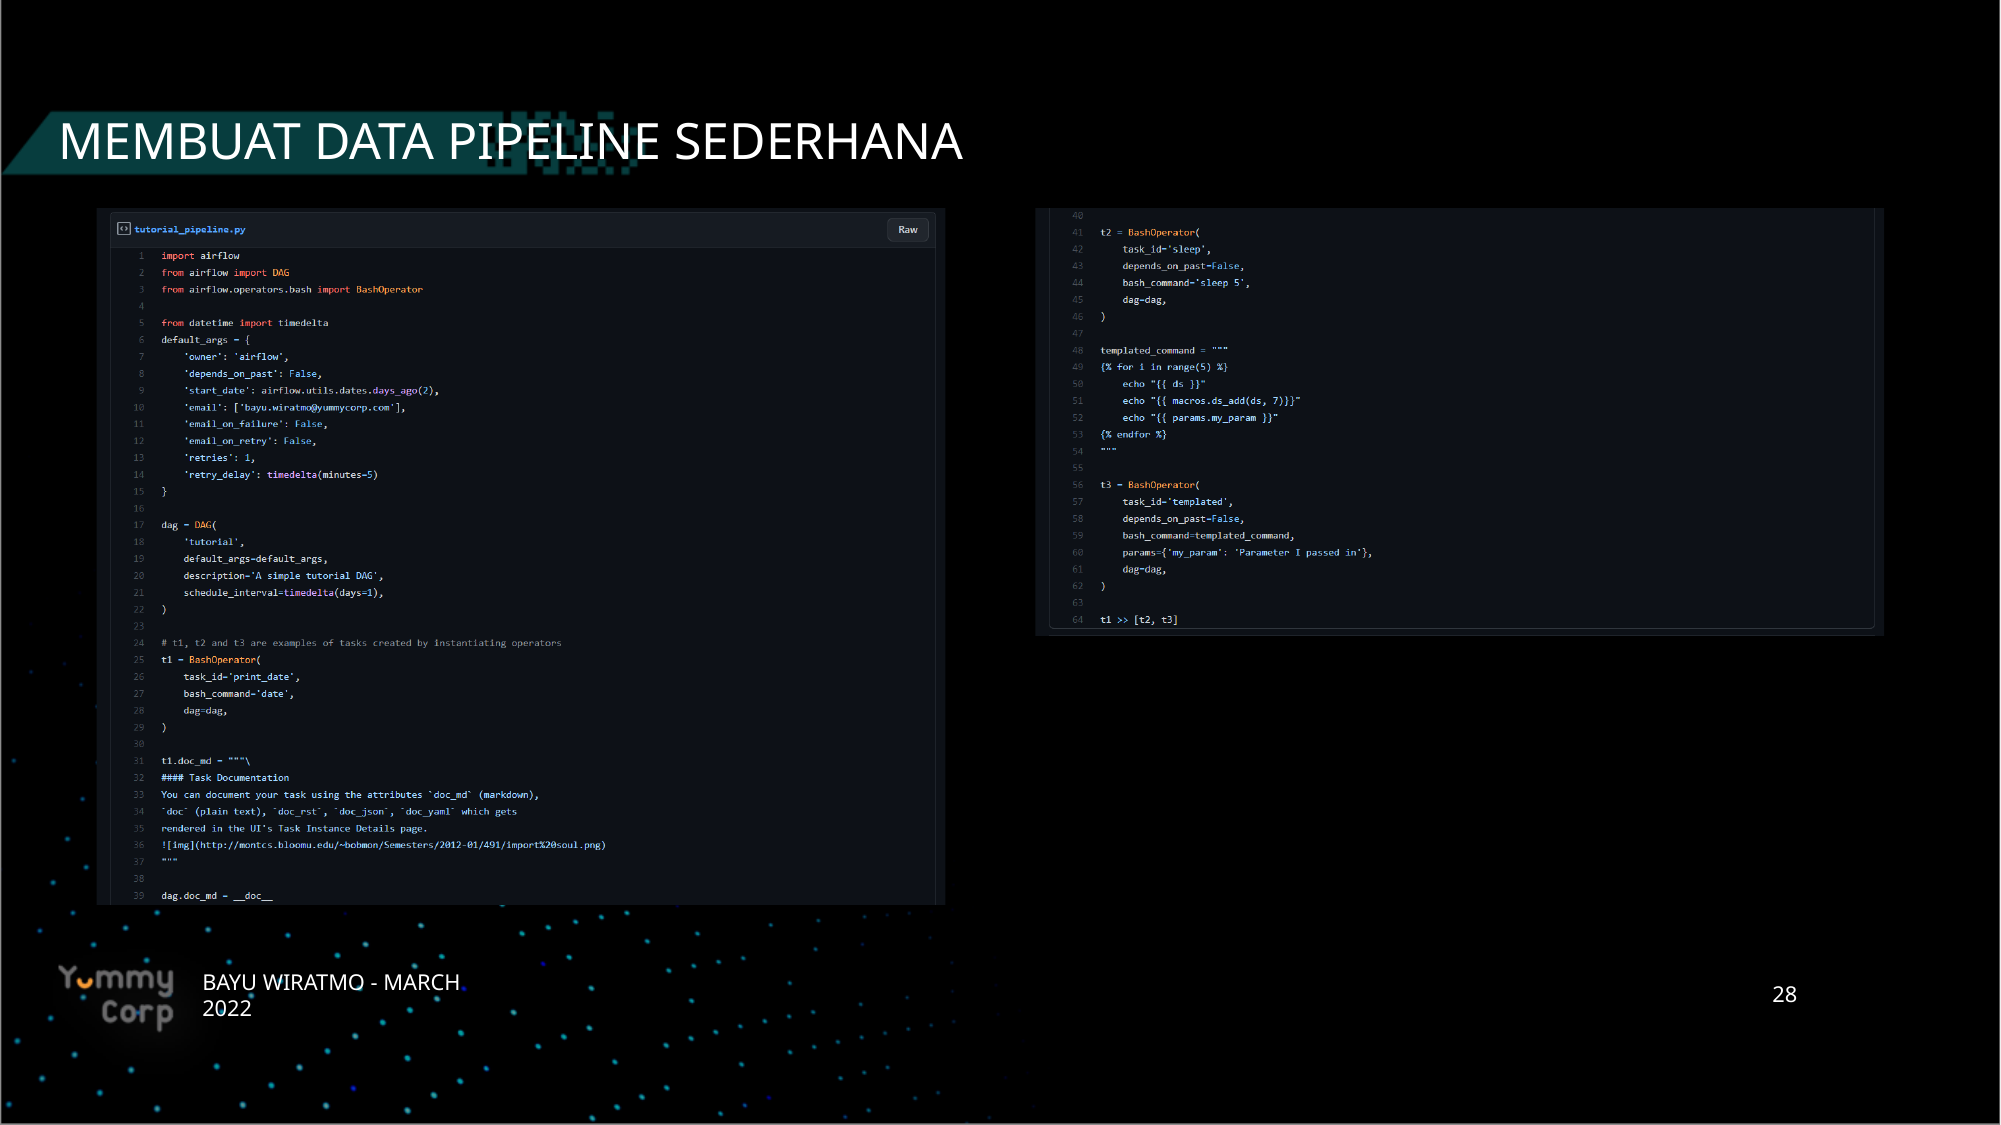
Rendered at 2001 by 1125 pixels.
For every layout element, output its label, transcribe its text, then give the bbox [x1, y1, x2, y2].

picture [0, 0, 2001, 1125]
slide_number 28 [1685, 965, 1813, 1025]
footer bayu wiratmo - March 2022 [187, 965, 522, 1025]
title Membuat data pipeline sederhana [43, 22, 1669, 265]
